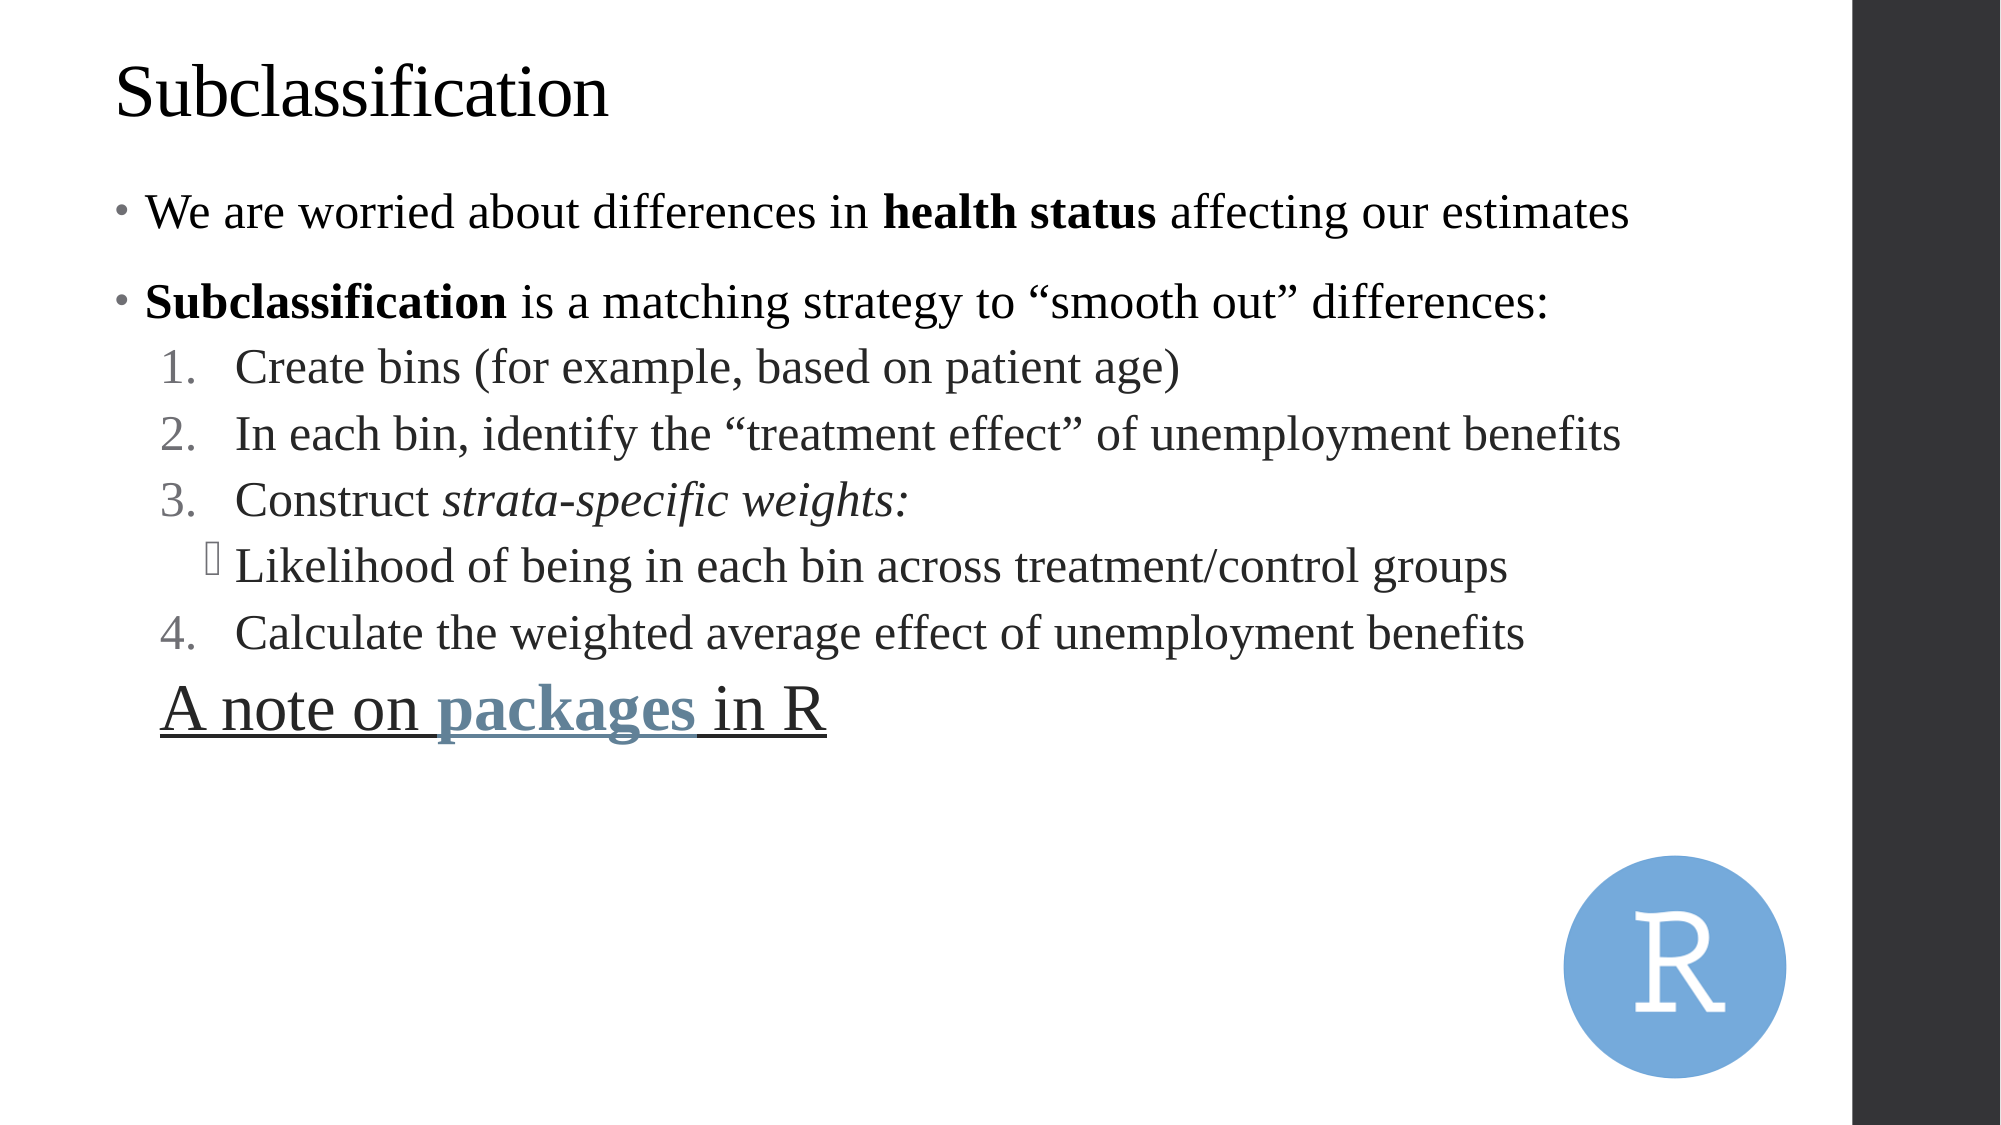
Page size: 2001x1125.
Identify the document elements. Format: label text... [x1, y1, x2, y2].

list We are worried about differences in health status affecting our estimates Subclassification is a matching strategy to “smooth out” differences: Create bins (for example, based on patient age) In each bin, identify the “treatment effect” of unemployment benefits Construct strata-specific weights: Likelihood of being in each bin across treatment/control groups Calculate the weighted average effect of unemployment benefits A note on packages in R [99, 174, 1813, 1019]
title Subclassification [99, 37, 1813, 140]
picture [1562, 854, 1789, 1080]
